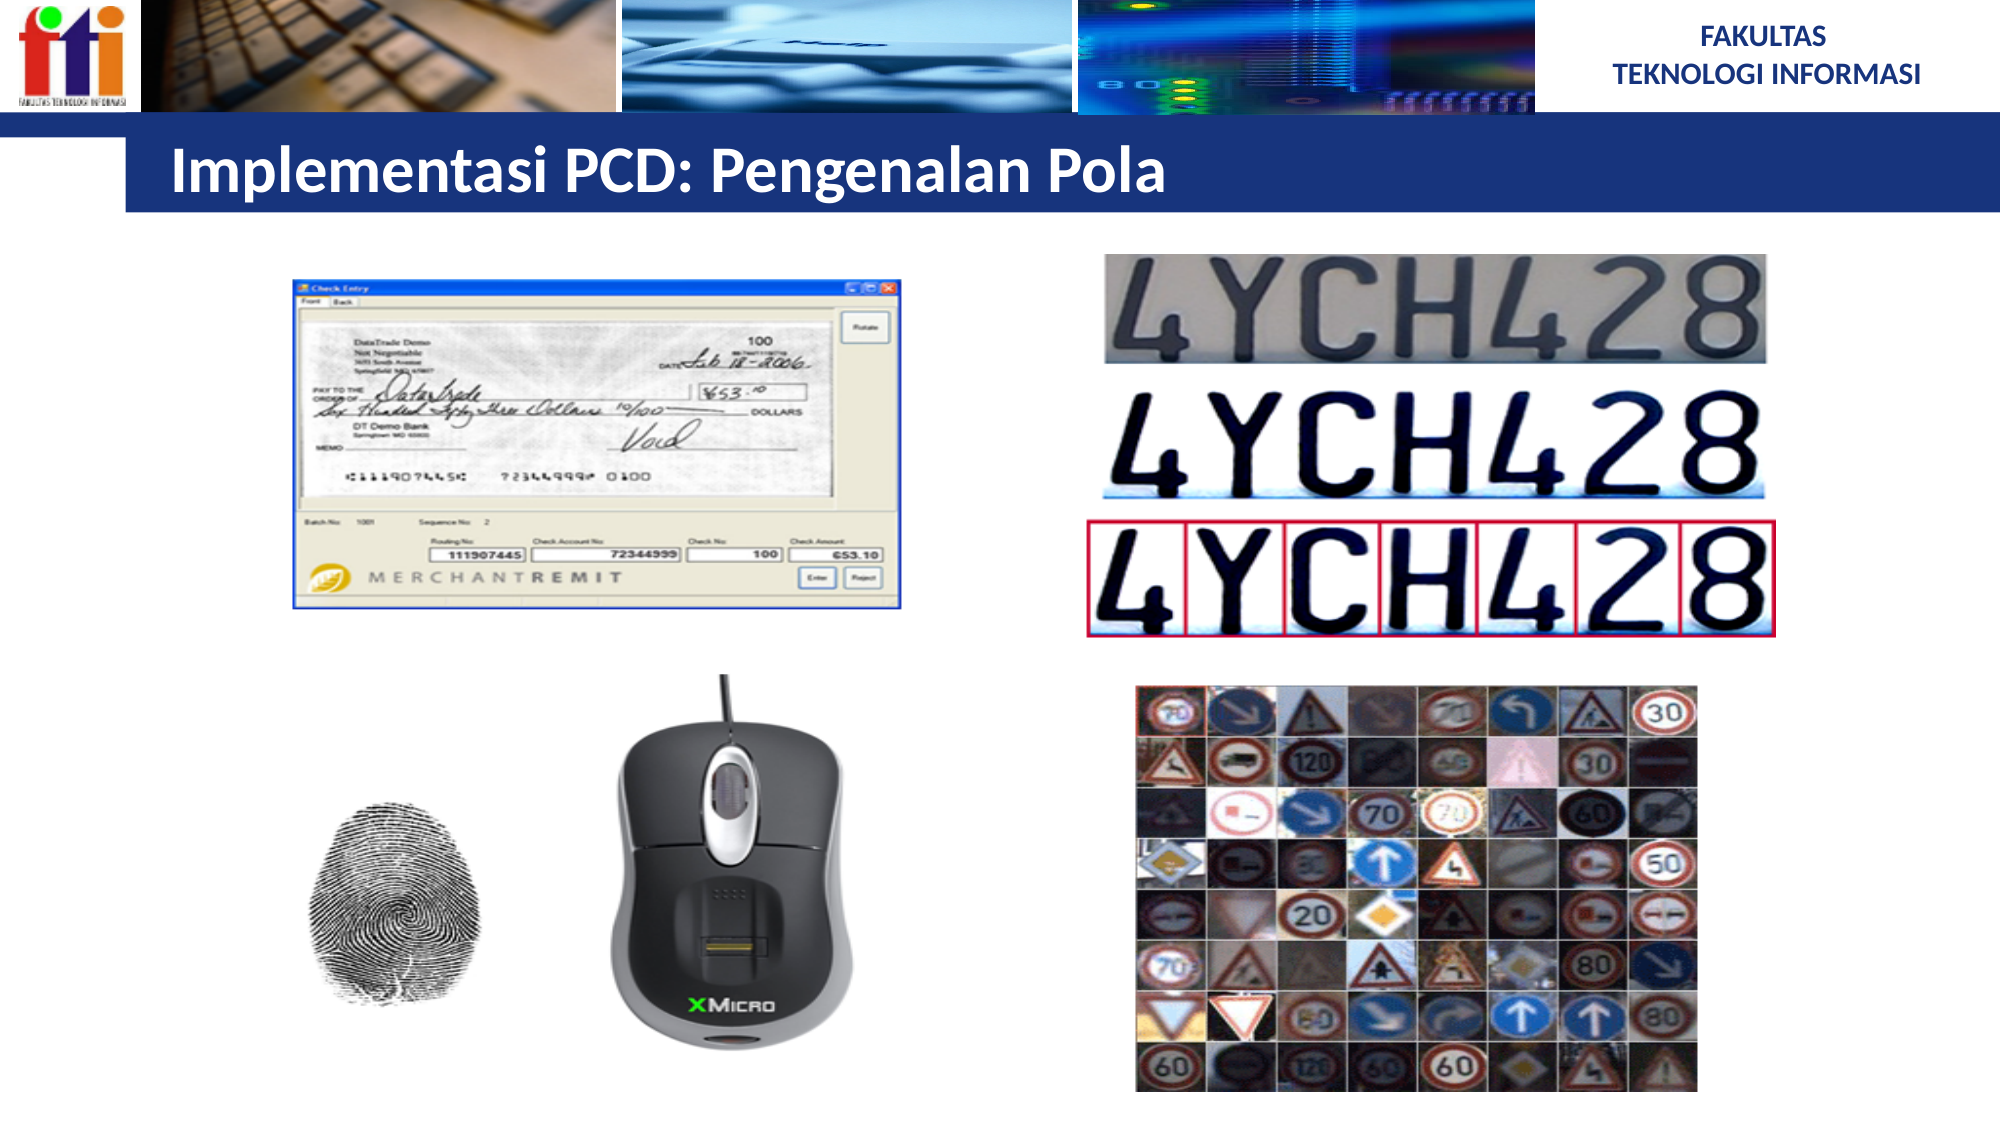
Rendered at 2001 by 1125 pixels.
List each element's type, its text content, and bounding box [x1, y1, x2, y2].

picture [141, 0, 616, 112]
picture [19, 6, 126, 106]
picture [622, 0, 1072, 113]
picture [290, 254, 1777, 1092]
picture [1078, 0, 1535, 115]
title Implementasi PCD: Pengenalan Pola [149, 119, 1934, 213]
